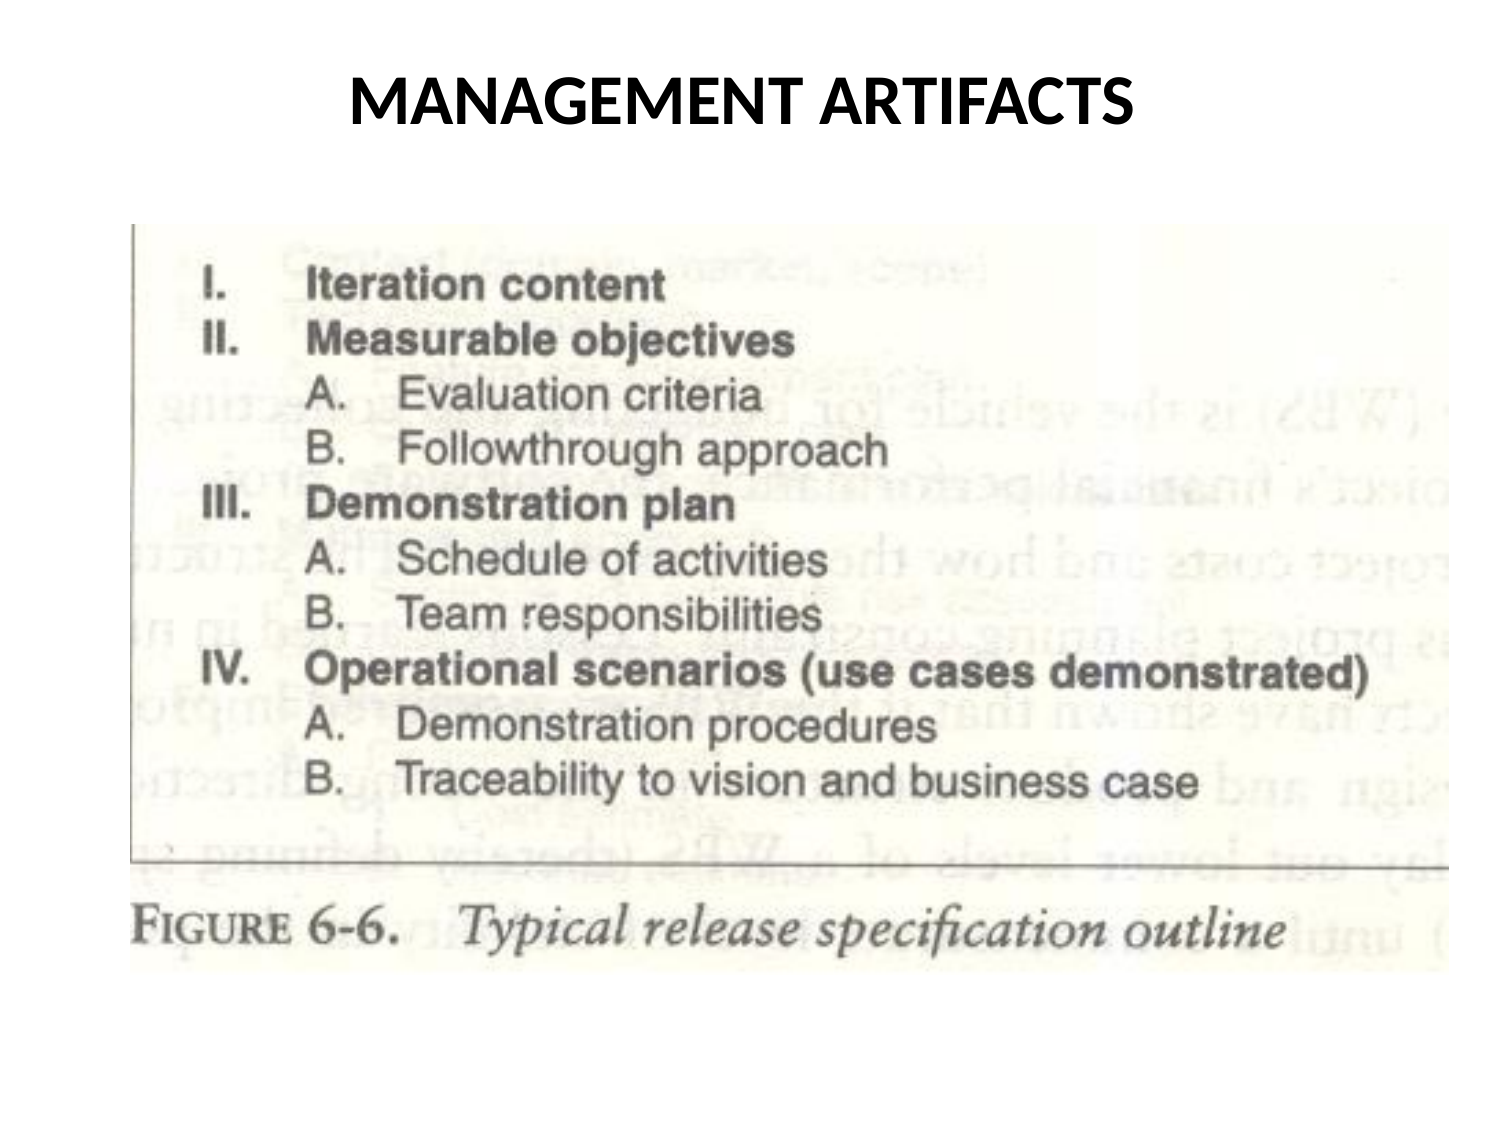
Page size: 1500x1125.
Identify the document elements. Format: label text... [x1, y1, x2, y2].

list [129, 224, 1450, 976]
title MANAGEMENT ARTIFACTS [75, 45, 1425, 233]
